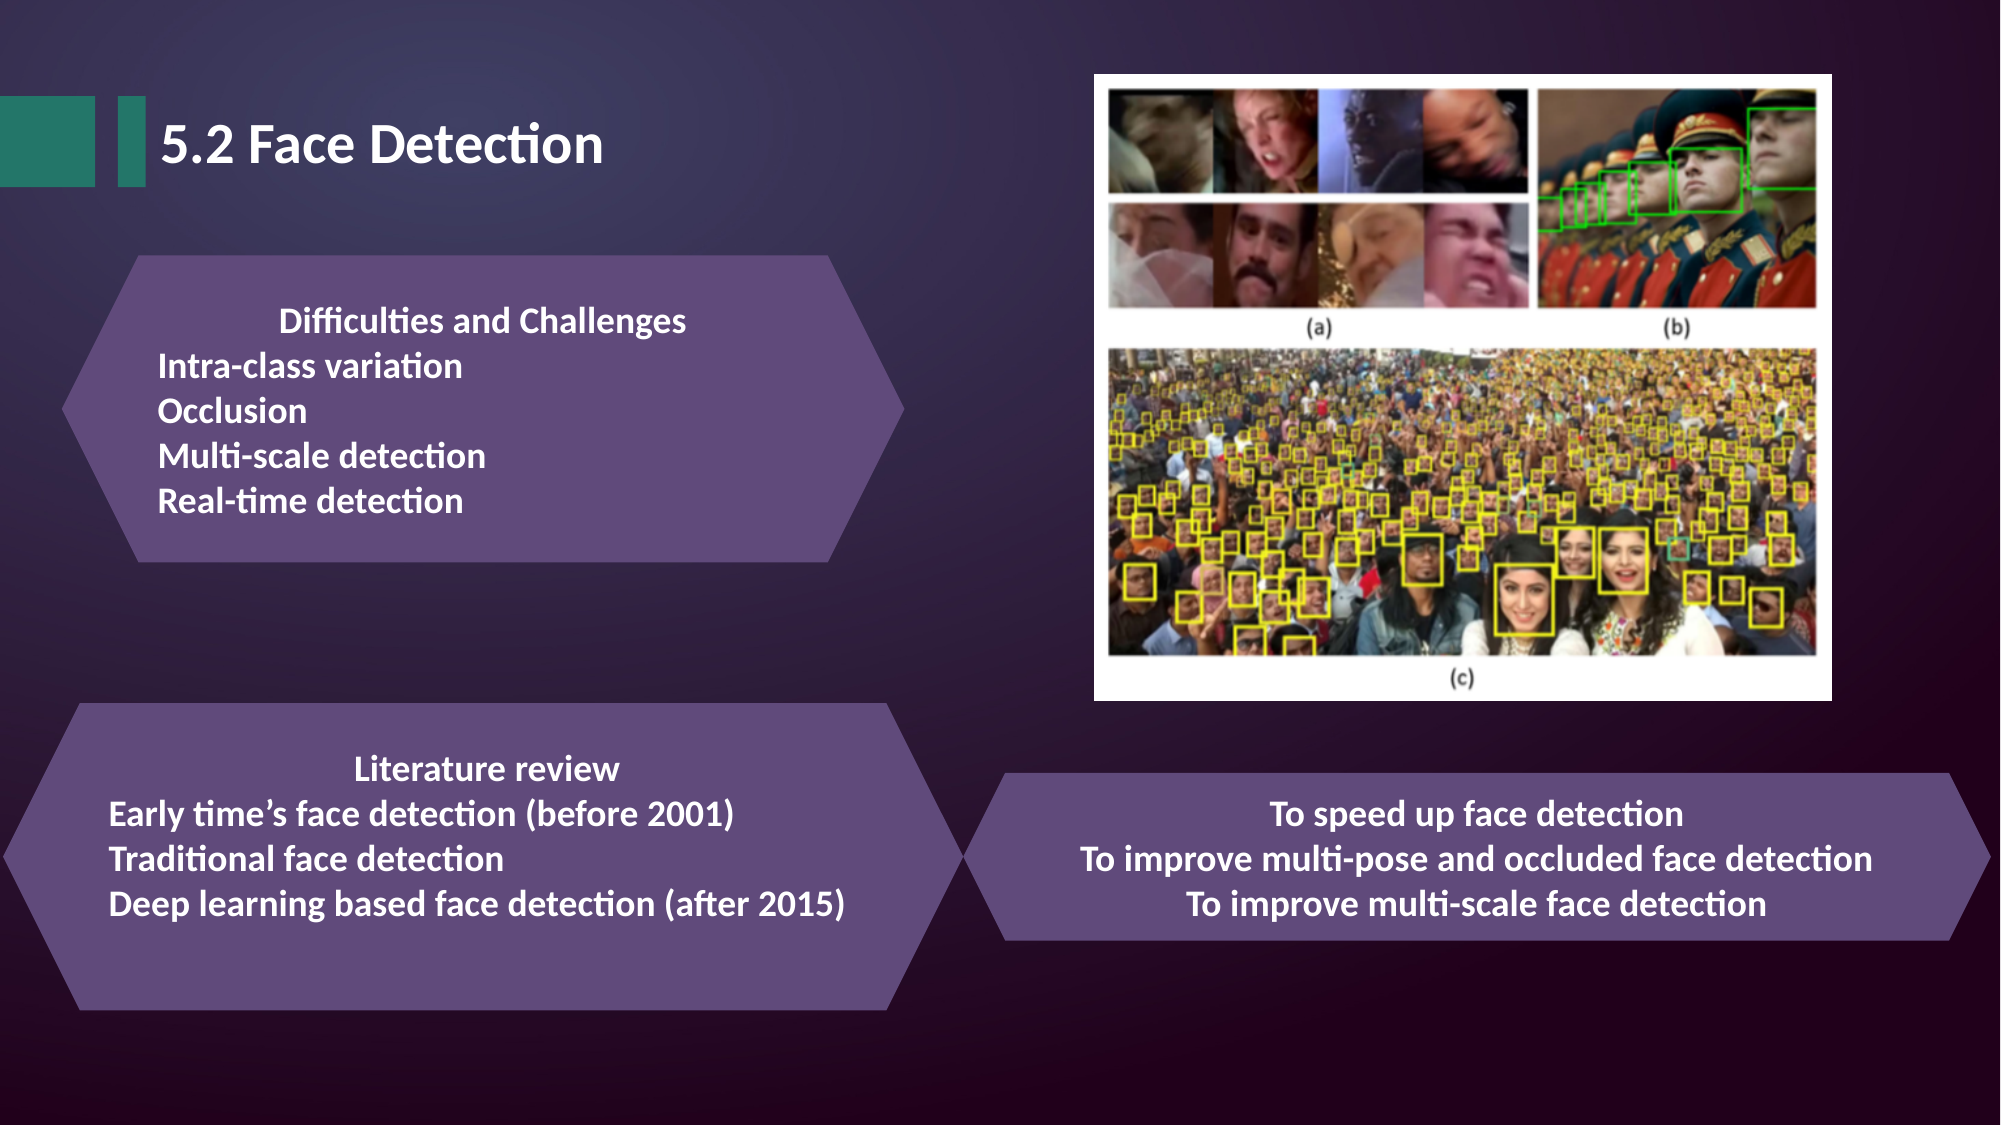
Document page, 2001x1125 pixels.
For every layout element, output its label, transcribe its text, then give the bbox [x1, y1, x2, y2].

text_box To speed up face detection To improve multi-pose and occluded face detection To improve multi-scale face detection [963, 770, 1993, 943]
text_box 5.2 Face Detection [148, 97, 622, 183]
text_box [0, 94, 97, 189]
text_box Literature review Early time’s face detection (before 2001) Traditional face detection Deep learning based face detection (after 2015) [1, 701, 966, 1013]
text_box [116, 94, 148, 189]
text_box Difficulties and Challenges Intra-class variation Occlusion Multi-scale detection Real-time detection [59, 253, 907, 565]
picture [0, 0, 2001, 1125]
